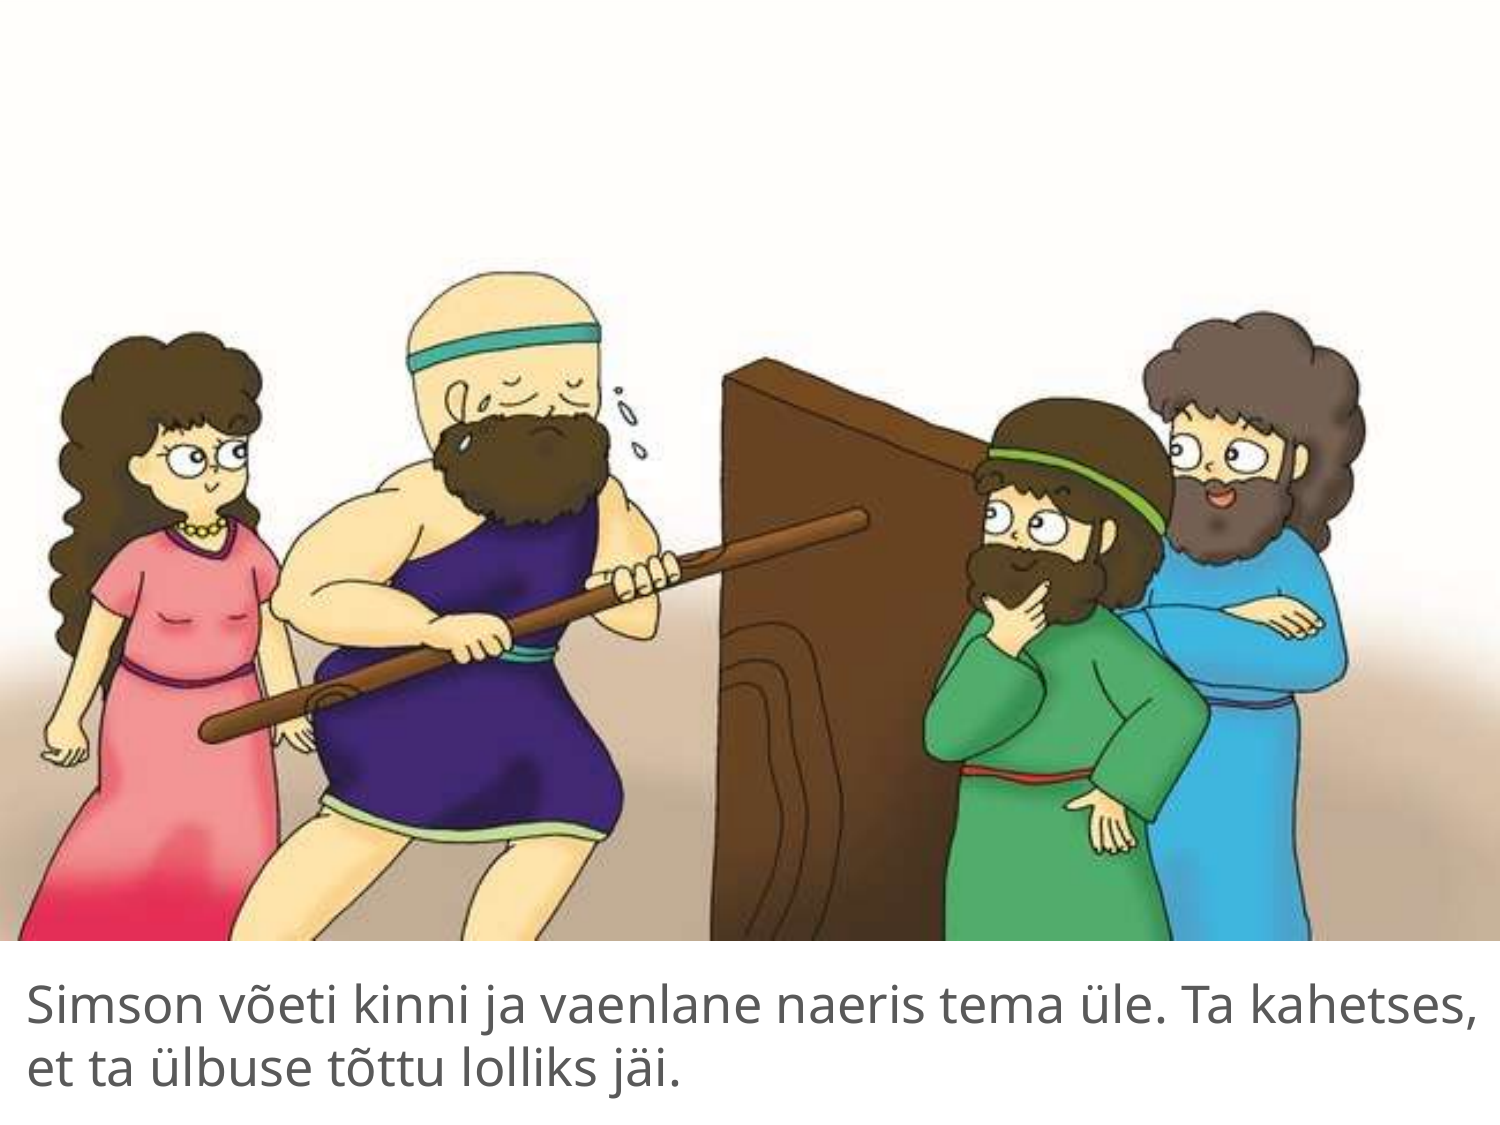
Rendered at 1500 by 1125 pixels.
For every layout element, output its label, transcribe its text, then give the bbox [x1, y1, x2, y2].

picture [0, 0, 1500, 941]
text_box Simson võeti kinni ja vaenlane naeris tema üle. Ta kahetses, et ta ülbuse tõttu lolliks jäi. [11, 964, 1498, 1104]
